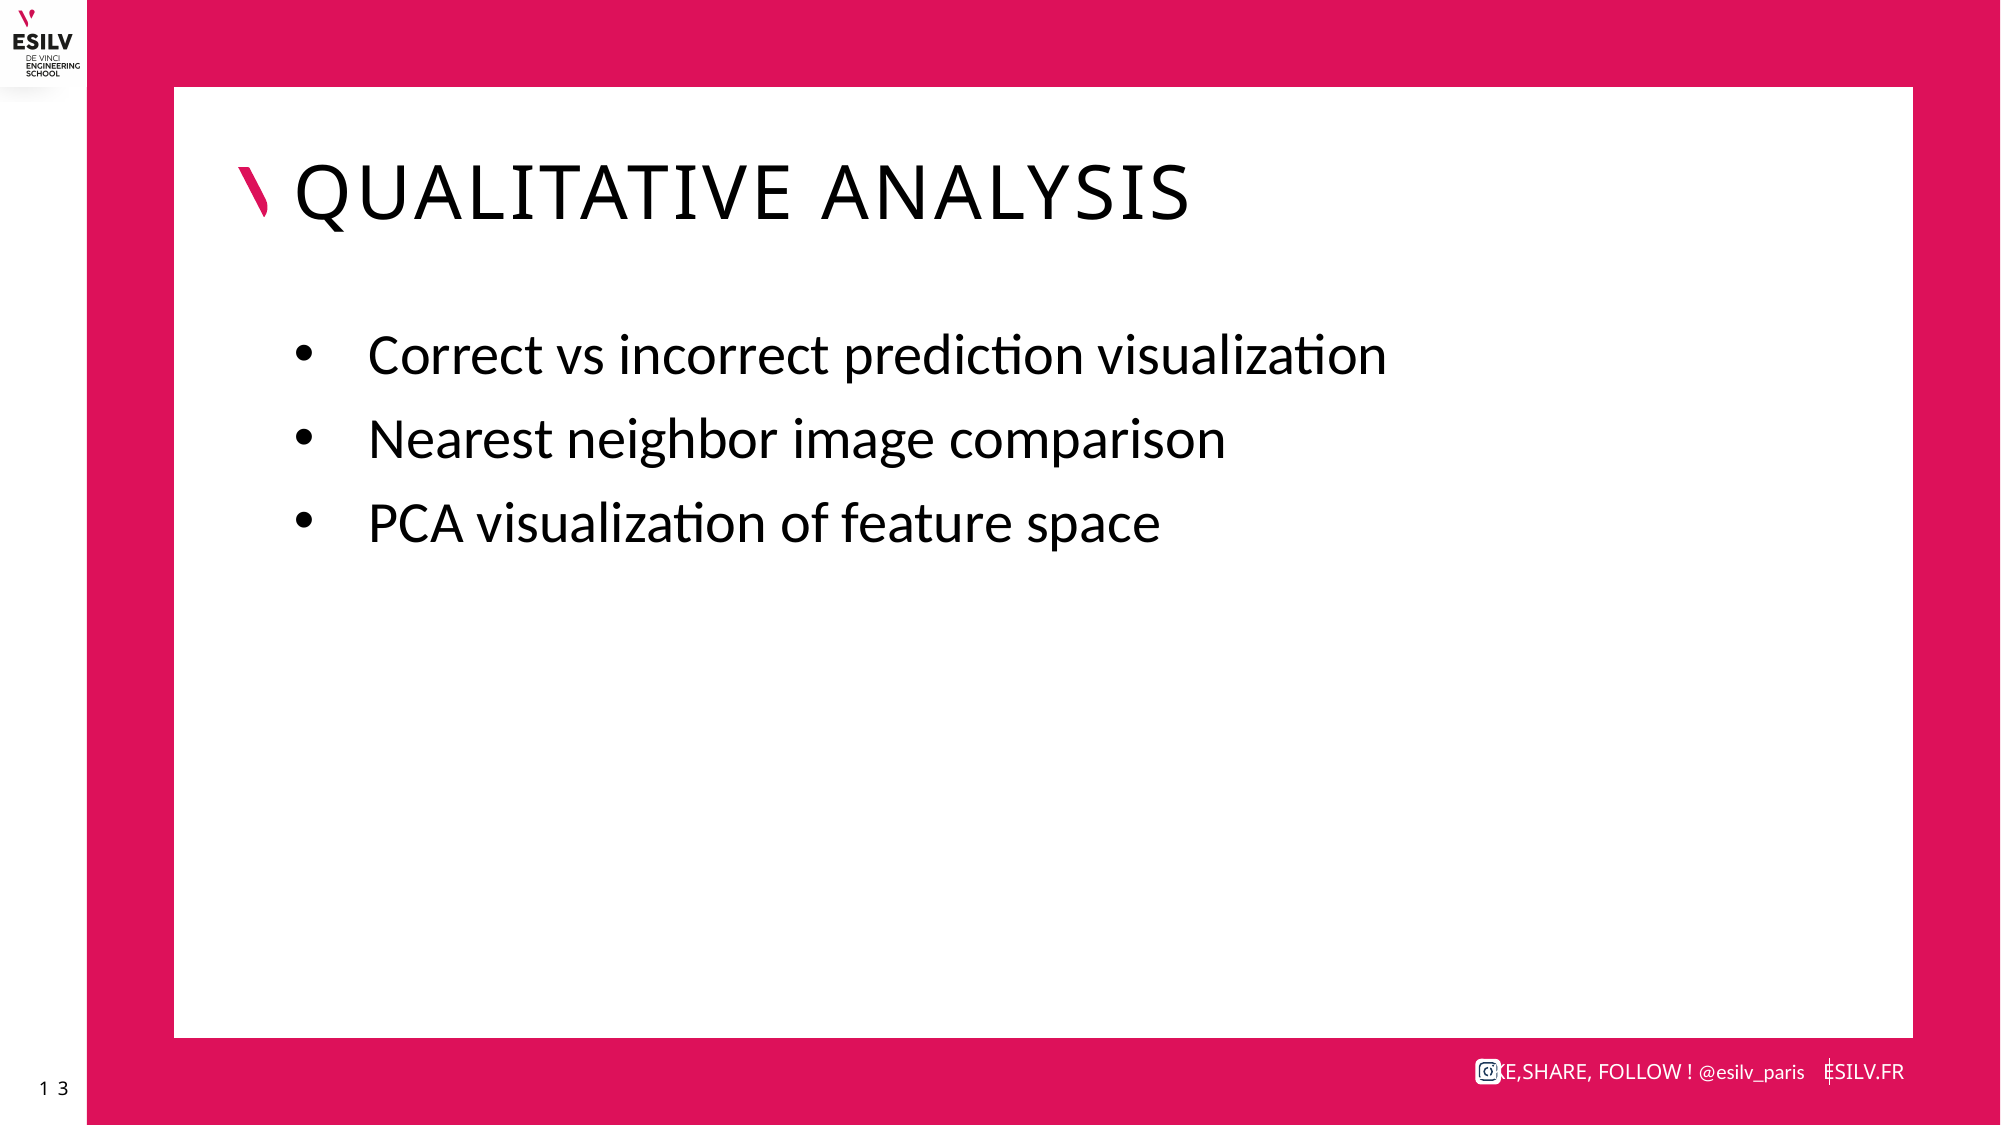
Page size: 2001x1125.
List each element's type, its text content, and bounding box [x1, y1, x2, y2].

slide_number 13 [19, 1077, 83, 1100]
list Correct vs incorrect prediction visualization Nearest neighbor image comparison PCA visualization of feature space [293, 324, 1888, 1039]
title Qualitative Analysis [293, 154, 1806, 267]
picture [0, 0, 87, 87]
